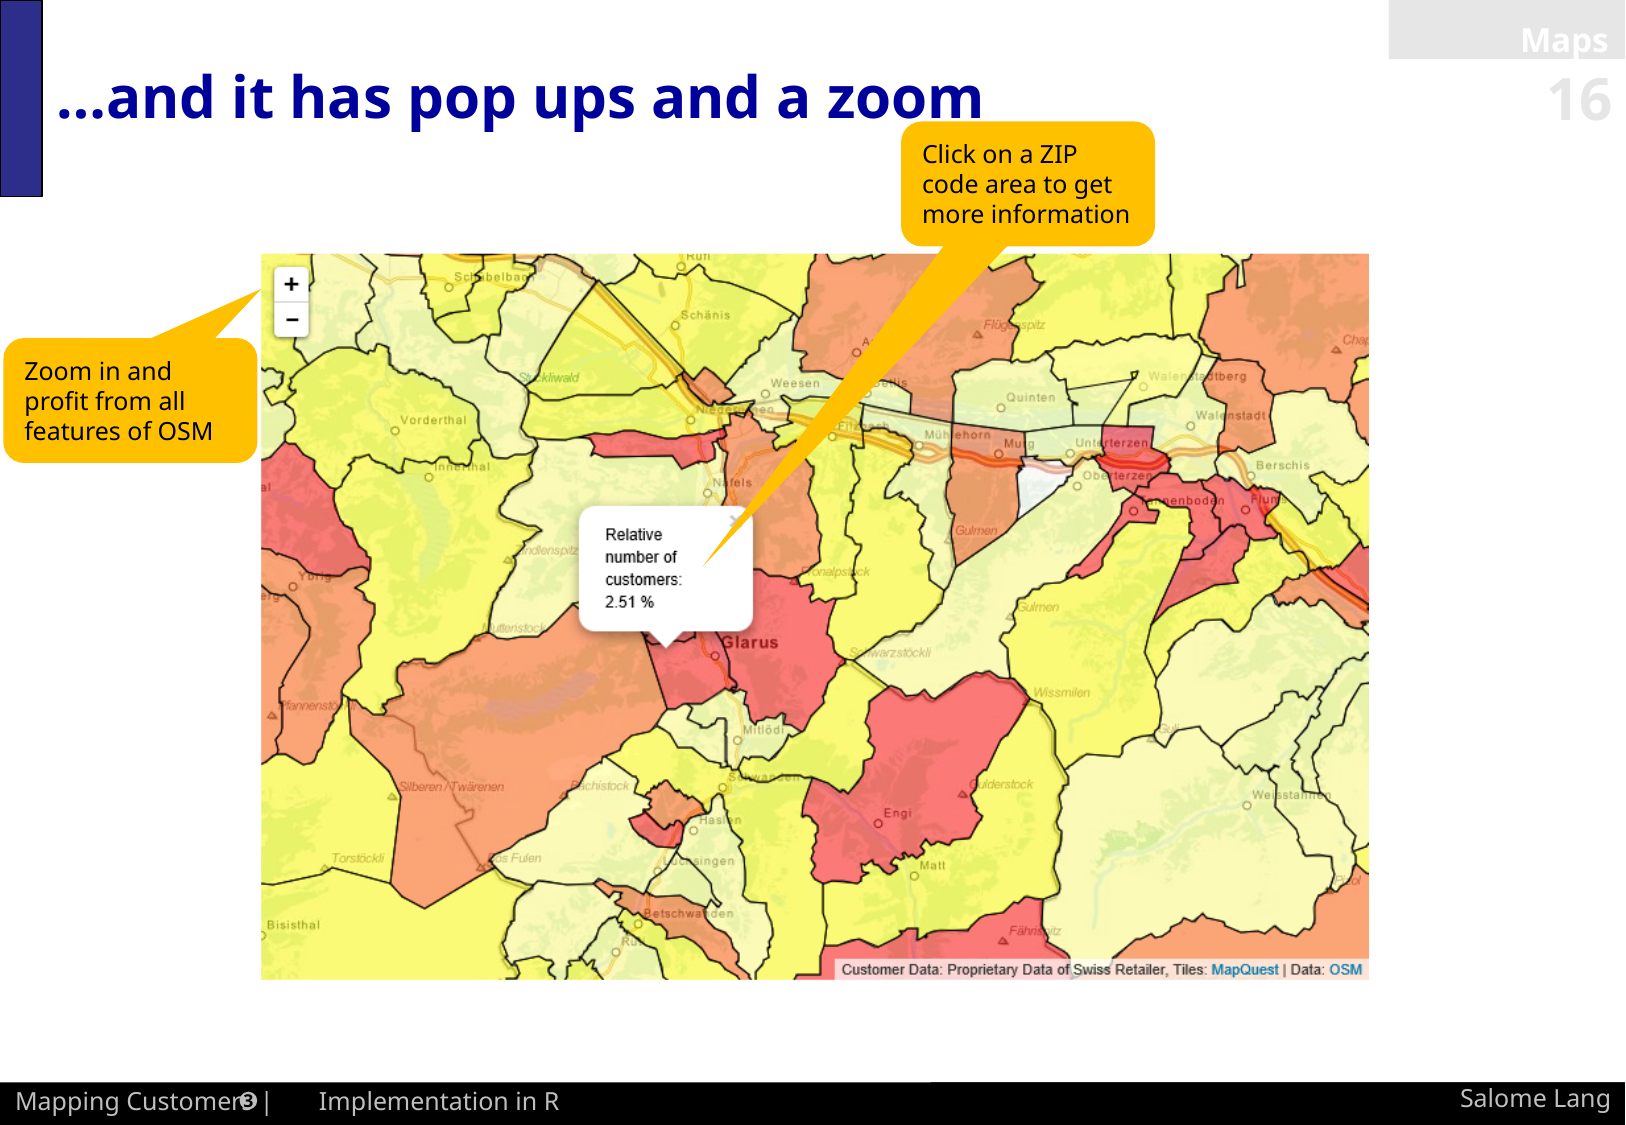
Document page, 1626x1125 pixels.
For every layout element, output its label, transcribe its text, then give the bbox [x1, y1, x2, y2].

picture [255, 246, 1370, 984]
title …and it has pop ups and a zoom [56, 60, 1374, 155]
text_box Zoom in and profit from all features of OSM [3, 293, 250, 463]
list Maps [1388, 0, 1625, 59]
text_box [0, 1082, 1625, 1125]
text_box Click on a ZIP code area to get more information [901, 121, 1156, 244]
